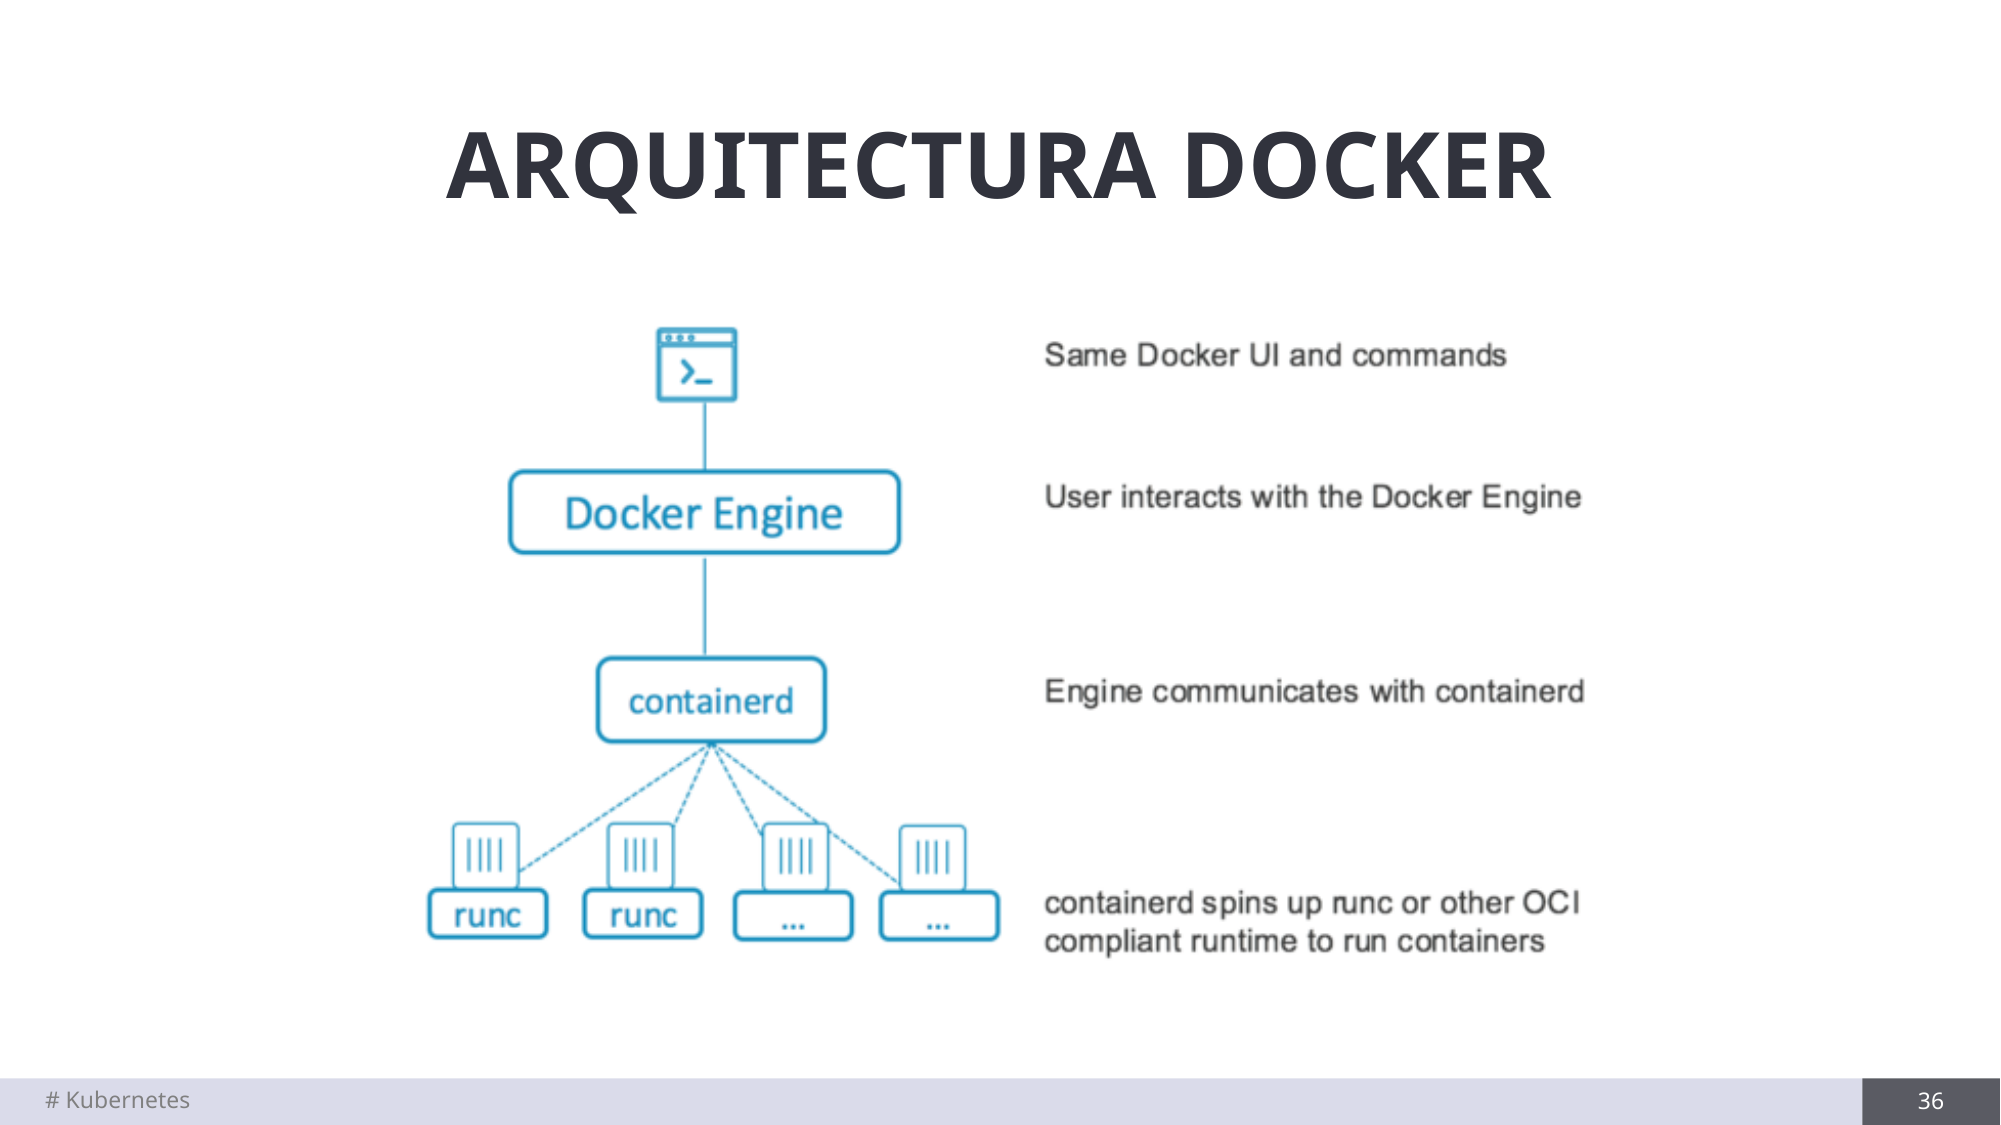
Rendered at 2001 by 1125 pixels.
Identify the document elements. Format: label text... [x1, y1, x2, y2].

slide_number 36 [1862, 1078, 2000, 1125]
footer # Kubernetes [0, 1078, 1862, 1125]
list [365, 299, 1635, 1014]
title ARQUITECTURA DOCKER [137, 59, 1863, 278]
